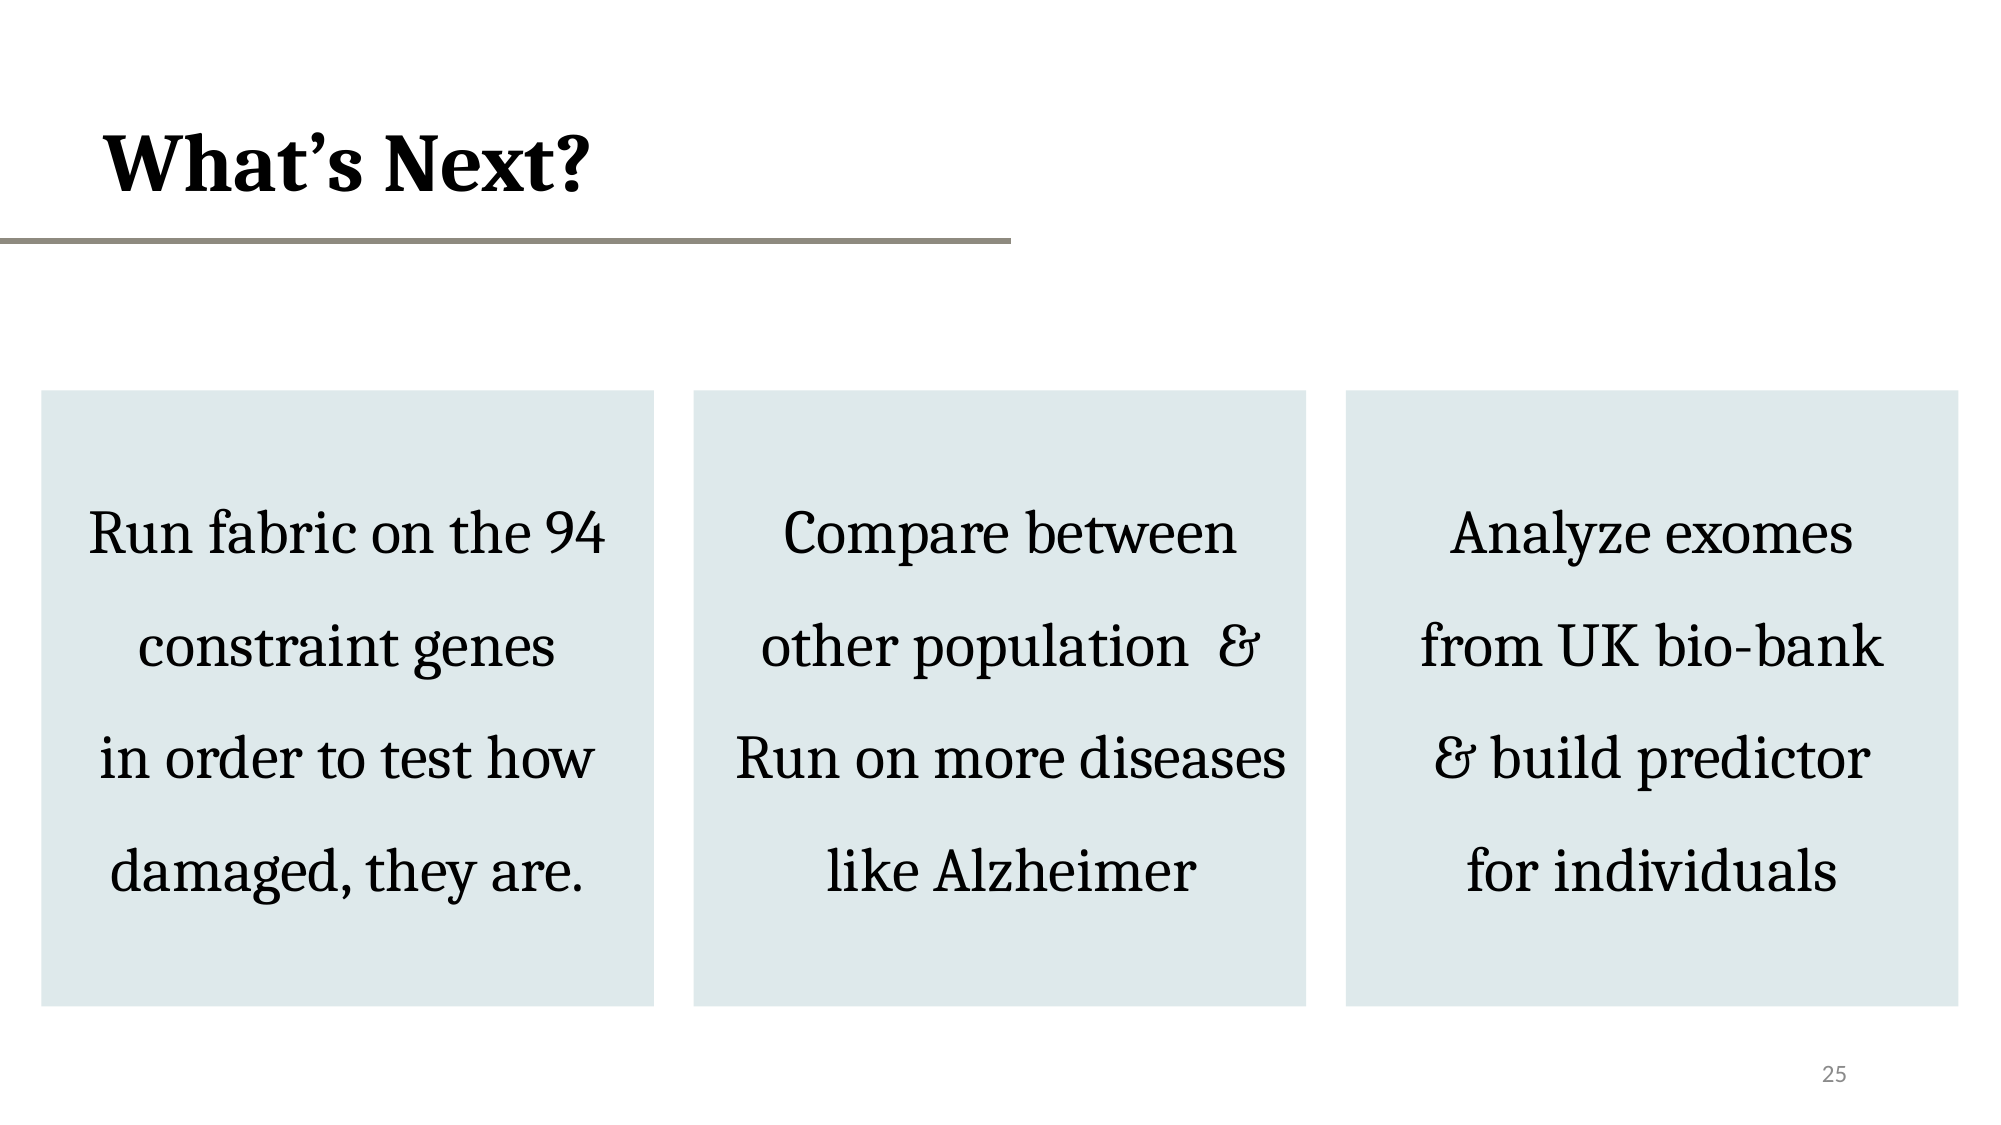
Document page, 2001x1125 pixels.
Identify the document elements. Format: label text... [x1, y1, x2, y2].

text_box [1345, 389, 1959, 1007]
text_box [693, 389, 1307, 1007]
slide_number 25 [1412, 1042, 1863, 1103]
text_box Compare between other population & Run on more diseases like Alzheimer [700, 446, 1323, 911]
text_box Analyze exomes from UK bio-bank & build predictor for individuals [1398, 446, 1907, 911]
text_box What’s Next? [89, 100, 1239, 216]
text_box Run fabric on the 94 constraint genes in order to test how damaged, they are. [66, 446, 629, 911]
text_box [40, 389, 655, 1007]
